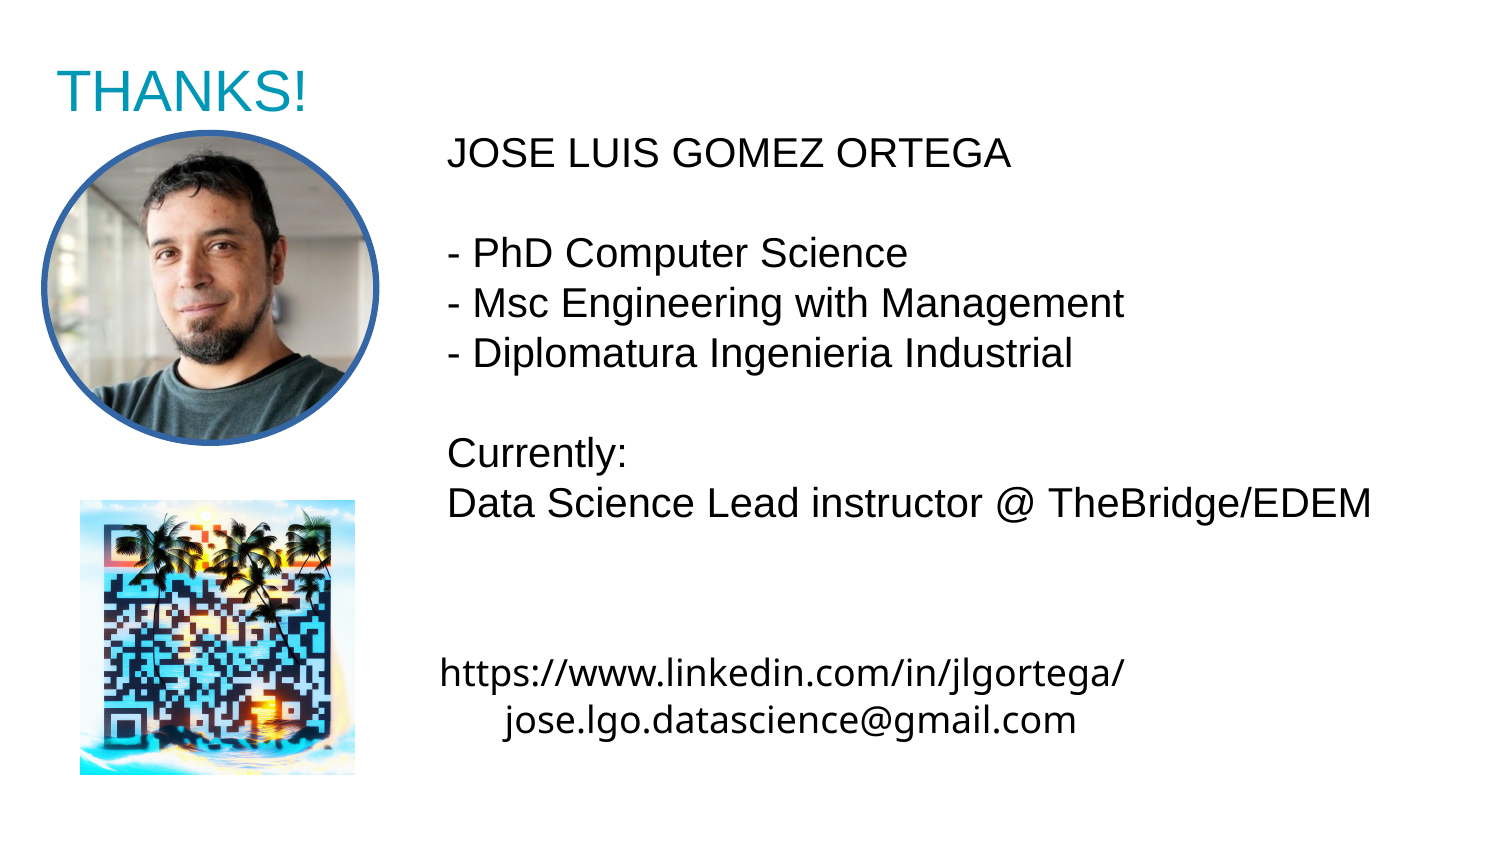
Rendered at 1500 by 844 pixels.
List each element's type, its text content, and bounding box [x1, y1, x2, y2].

text_box [44, 132, 377, 443]
text_box JOSE LUIS GOMEZ ORTEGA - PhD Computer Science - Msc Engineering with Management - Diplomatura Ingenieria Industrial Currently: Data Science Lead instructor @ TheBridge/EDEM [432, 118, 1388, 533]
picture [80, 500, 355, 775]
text_box THANKS! [41, 53, 948, 124]
text_box jose.lgo.datascience@gmail.com [355, 688, 1264, 731]
text_box https://www.linkedin.com/in/jlgortega/ [355, 641, 1211, 688]
